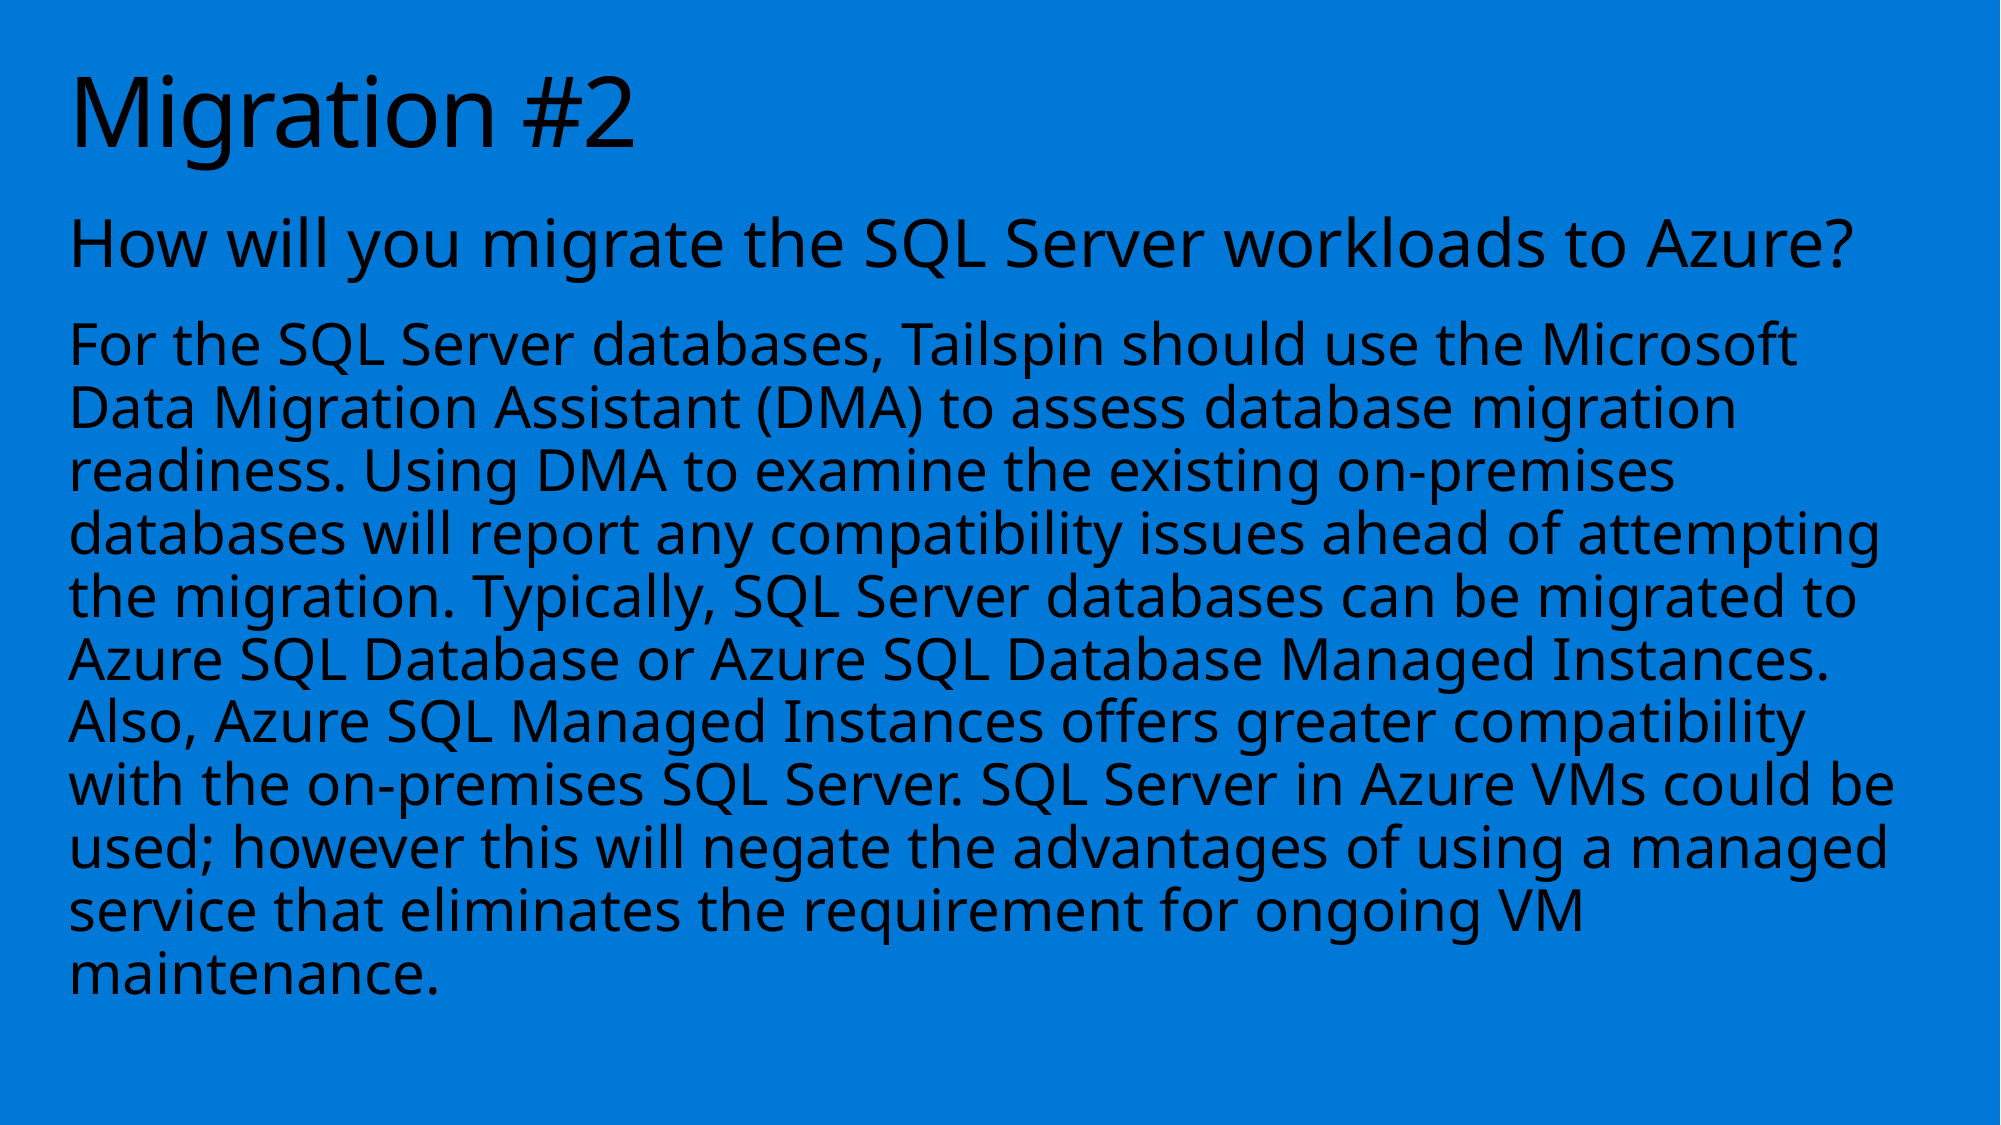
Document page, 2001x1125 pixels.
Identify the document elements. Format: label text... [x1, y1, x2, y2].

title Migration #2 [44, 47, 1957, 195]
list How will you migrate the SQL Server workloads to Azure? For the SQL Server databases, Tailspin should use the Microsoft Data Migration Assistant (DMA) to assess database migration readiness. Using DMA to examine the existing on-premises databases will report any compatibility issues ahead of attempting the migration. Typically, SQL Server databases can be migrated to Azure SQL Database or Azure SQL Database Managed Instances. Also, Azure SQL Managed Instances offers greater compatibility with the on-premises SQL Server. SQL Server in Azure VMs could be used; however this will negate the advantages of using a managed service that eliminates the requirement for ongoing VM maintenance. [44, 195, 1957, 907]
